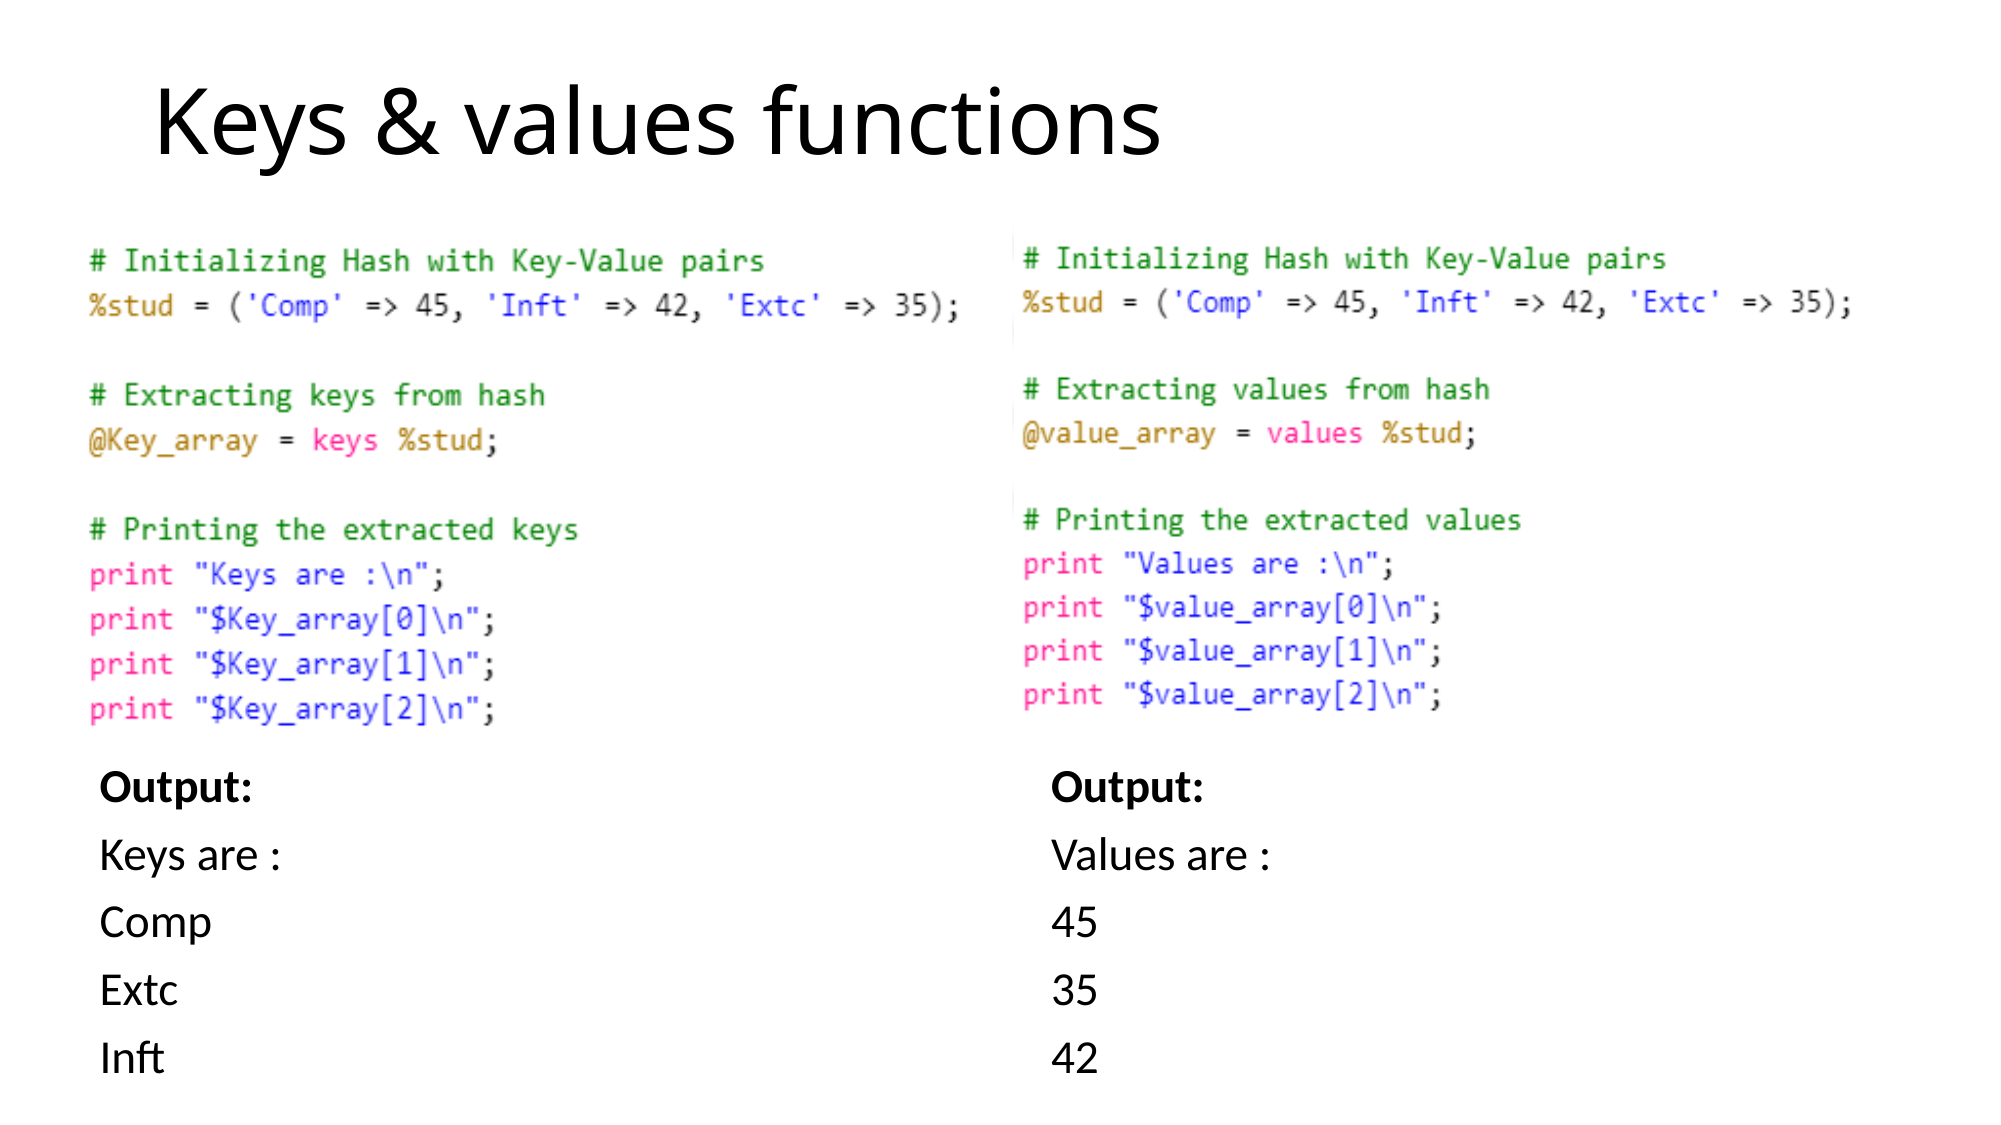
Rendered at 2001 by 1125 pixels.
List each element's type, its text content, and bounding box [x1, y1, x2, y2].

text_box Output: Values are : 45 35 42 [1035, 754, 1886, 1093]
title Keys & values functions [137, 59, 1863, 188]
text_box Output: Keys are : Comp Extc Inft [84, 755, 935, 1093]
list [1012, 188, 1886, 740]
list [84, 188, 1013, 755]
